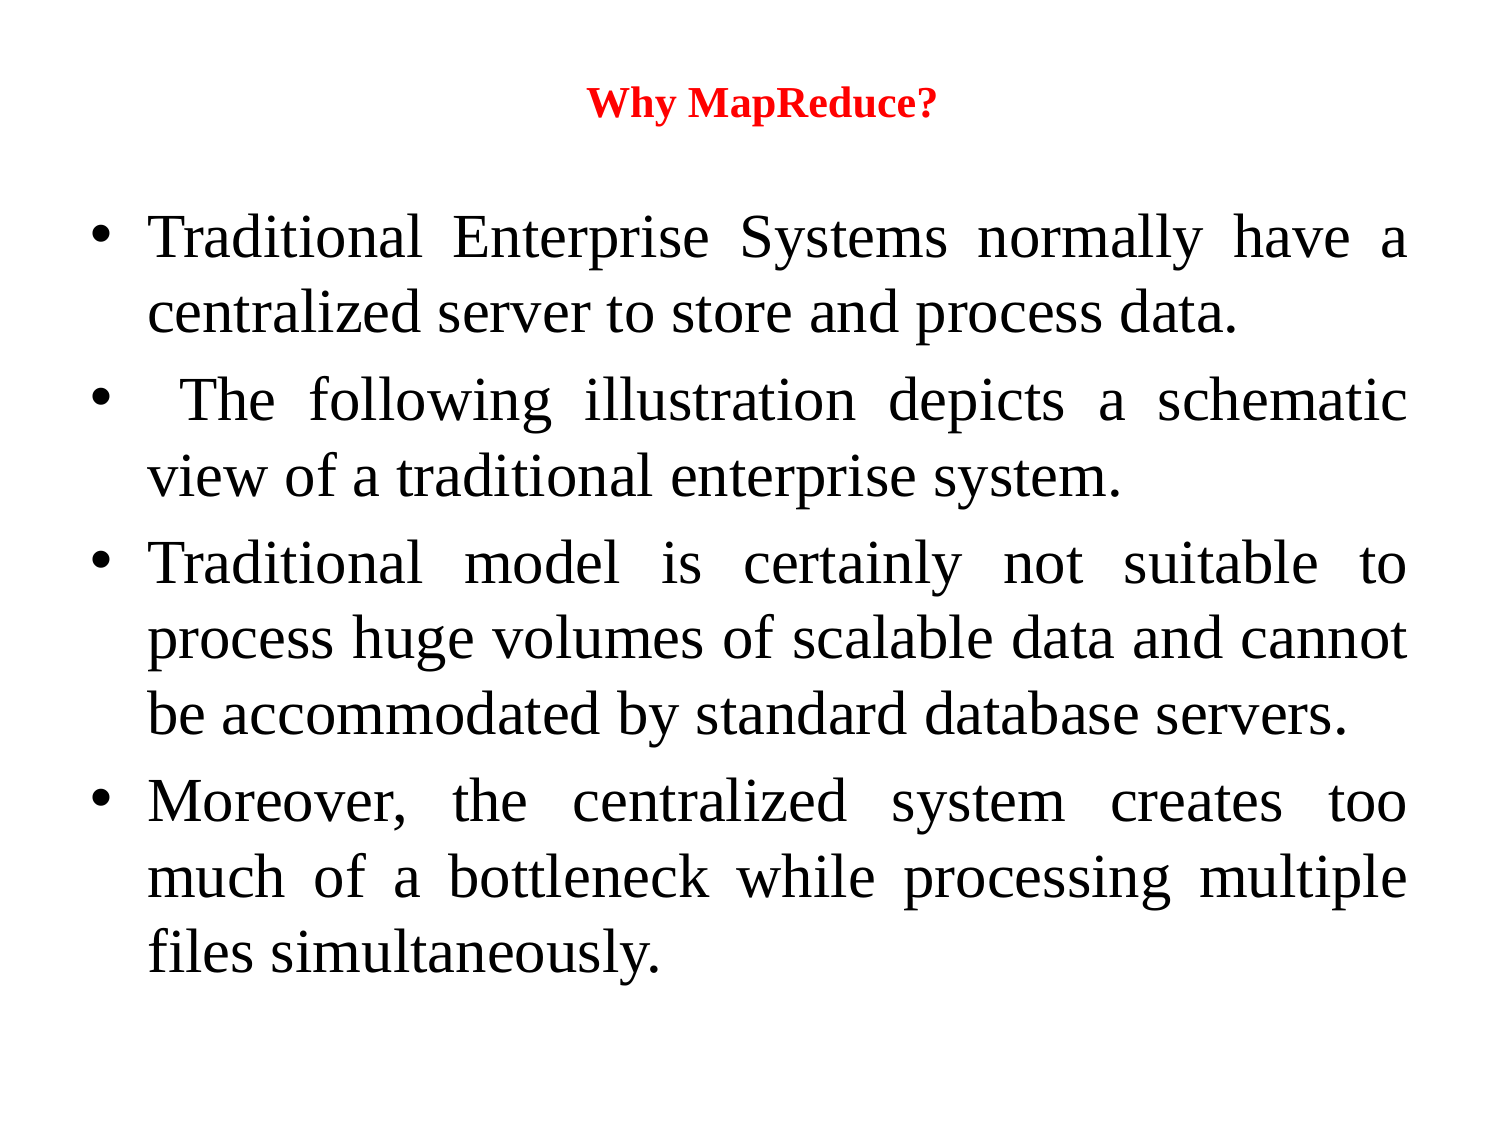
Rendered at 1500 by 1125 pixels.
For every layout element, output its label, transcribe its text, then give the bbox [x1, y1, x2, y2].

list Traditional Enterprise Systems normally have a centralized server to store and process data. The following illustration depicts a schematic view of a traditional enterprise system. Traditional model is certainly not suitable to process huge volumes of scalable data and cannot be accommodated by standard database servers. Moreover, the centralized system creates too much of a bottleneck while processing multiple files simultaneously. [75, 187, 1425, 1005]
title Why MapReduce? [87, 0, 1438, 188]
